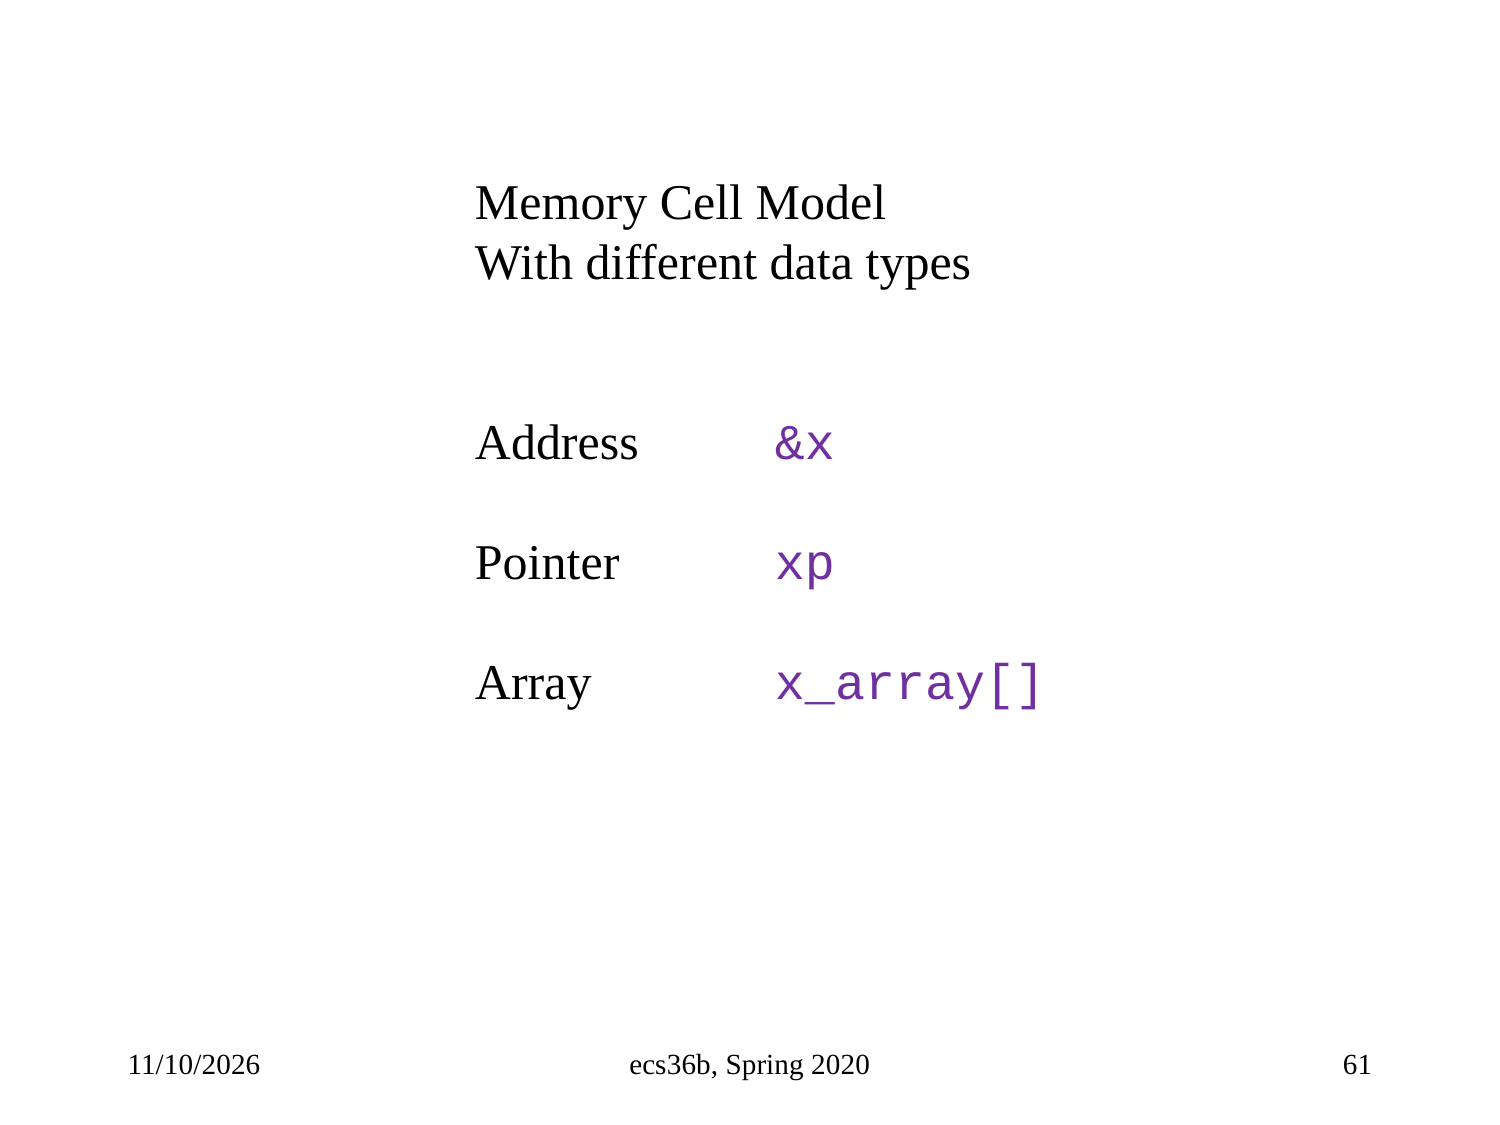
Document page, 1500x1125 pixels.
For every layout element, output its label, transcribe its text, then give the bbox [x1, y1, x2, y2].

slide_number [112, 1024, 426, 1101]
slide_number 61 [1074, 1024, 1388, 1101]
text_box Memory Cell Model With different data types Address &x Pointer xp Array x_array[] [460, 162, 1061, 718]
footer ecs36b, Spring 2020 [512, 1024, 988, 1101]
